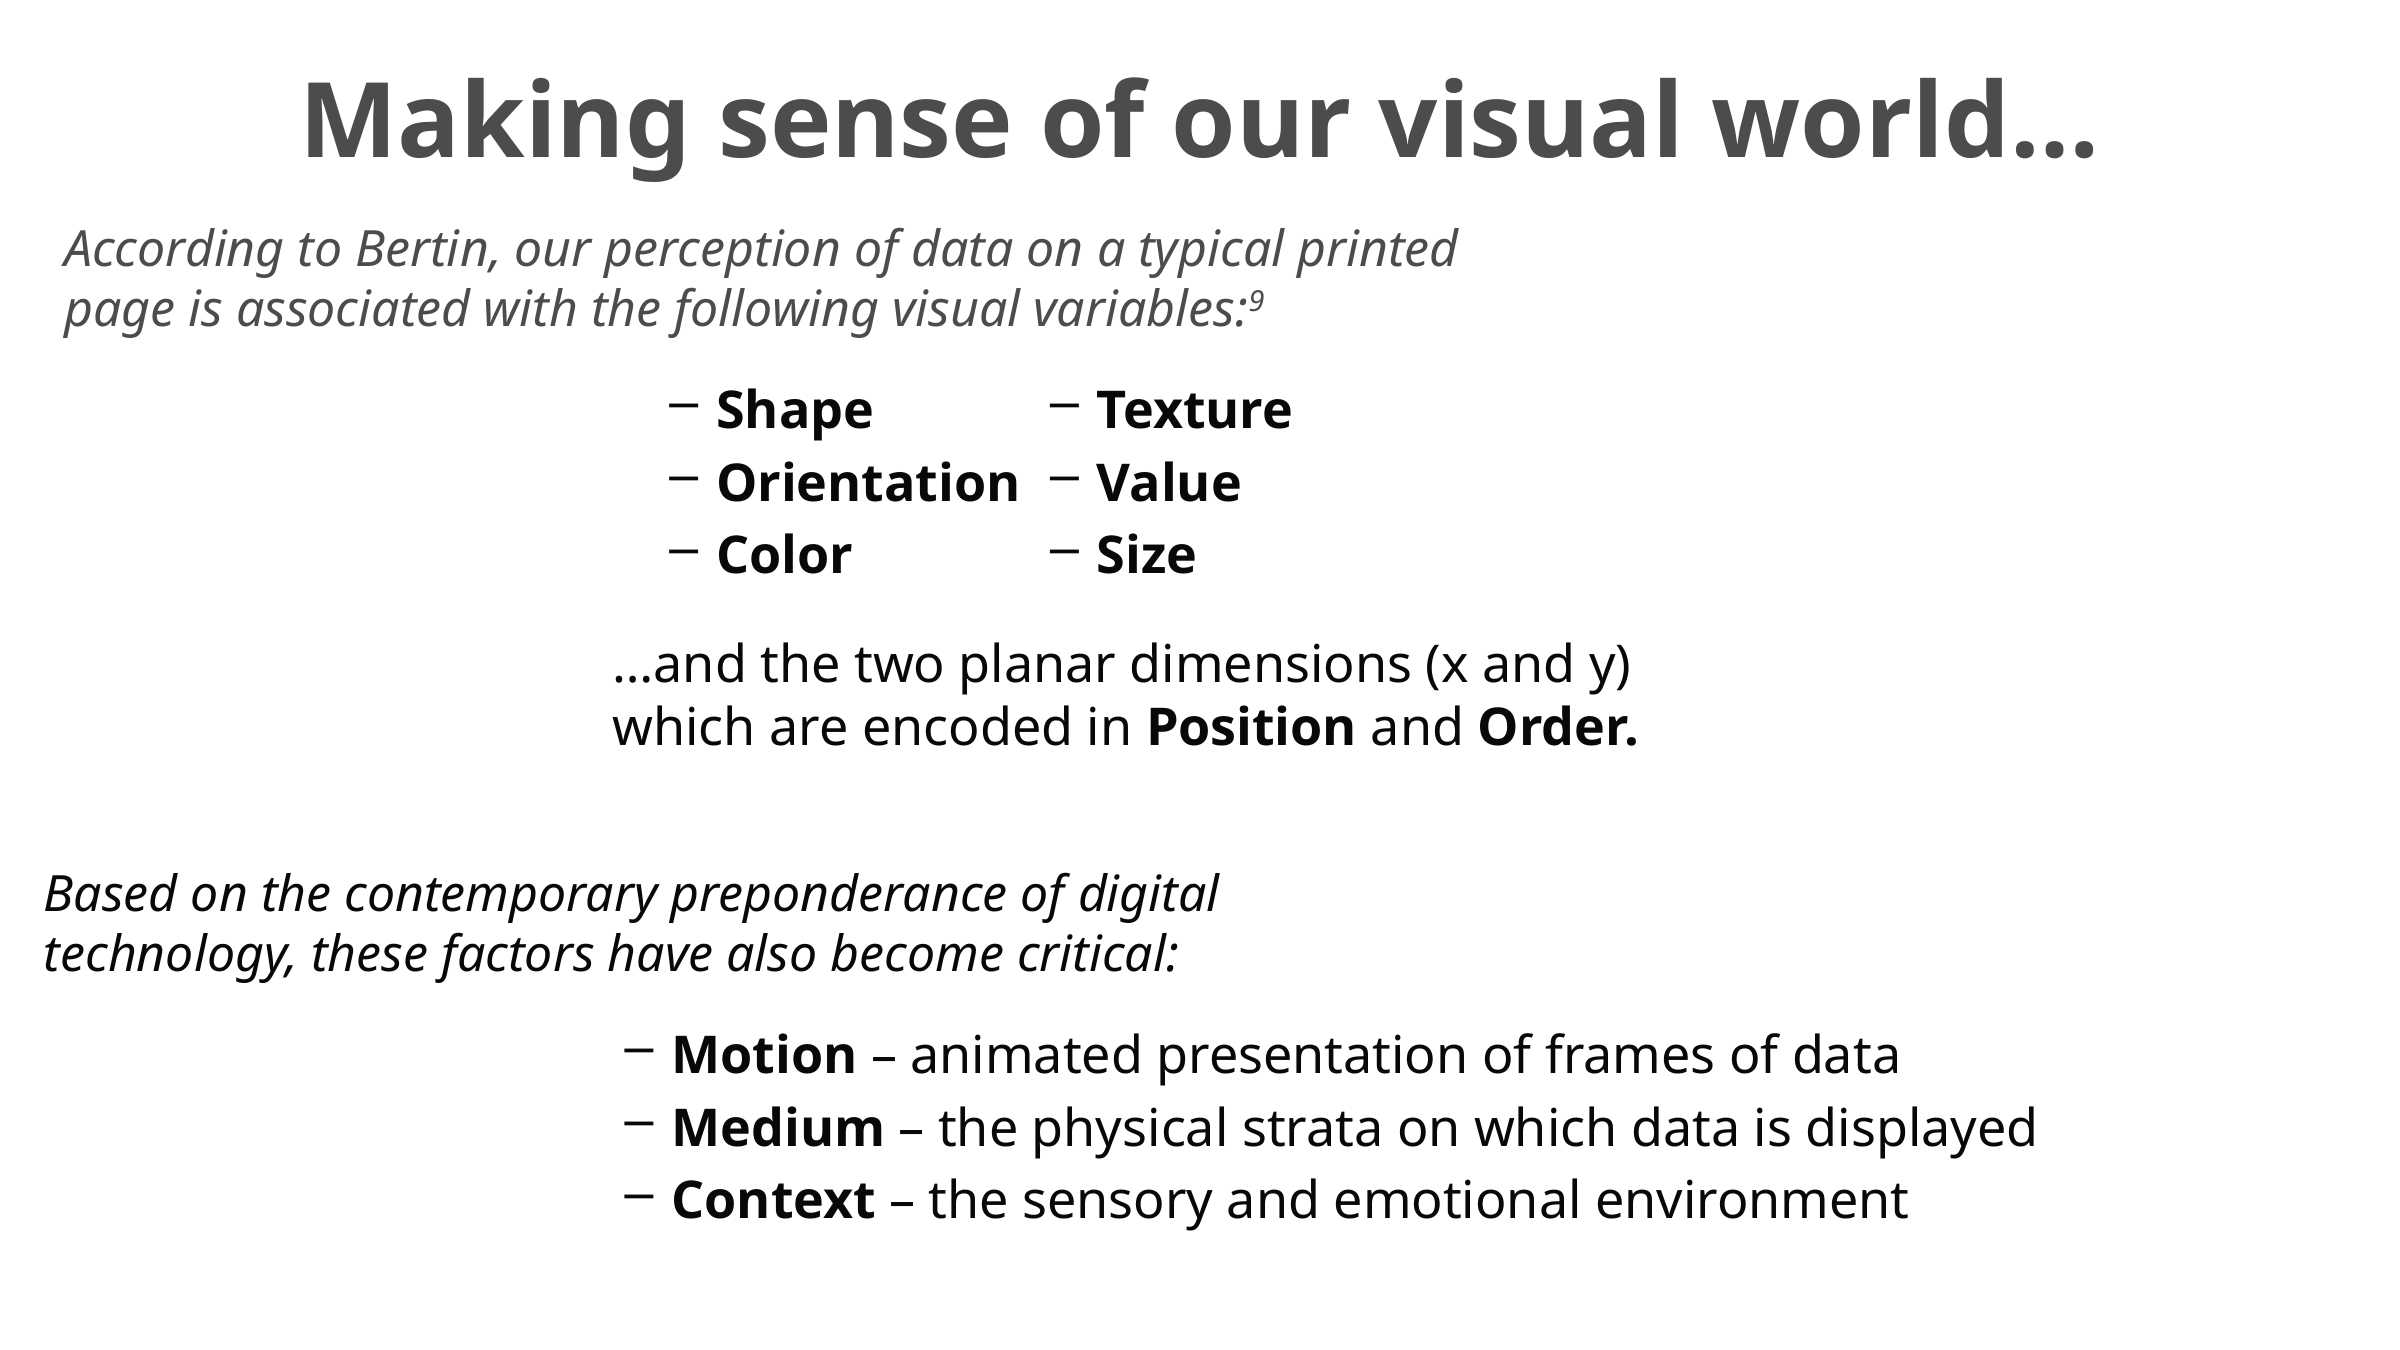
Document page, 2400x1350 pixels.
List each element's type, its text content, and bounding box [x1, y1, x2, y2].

text_box Motion – animated presentation of frames of data Medium – the physical strata on which data is displayed Context – the sensory and emotional environment [469, 1012, 2104, 1327]
text_box Making sense of our visual world… [0, 45, 2400, 186]
list According to Bertin, our perception of data on a typical printed page is associated with the following visual variables:9 [0, 209, 1485, 360]
text_box …and the two planar dimensions (x and y) which are encoded in Position and Order. [466, 621, 2027, 817]
text_box Texture Value Size [894, 367, 1570, 621]
text_box Based on the contemporary preponderance of digital technology, these factors have also become critical: [0, 852, 1492, 1003]
text_box Shape Orientation Color [513, 367, 894, 621]
